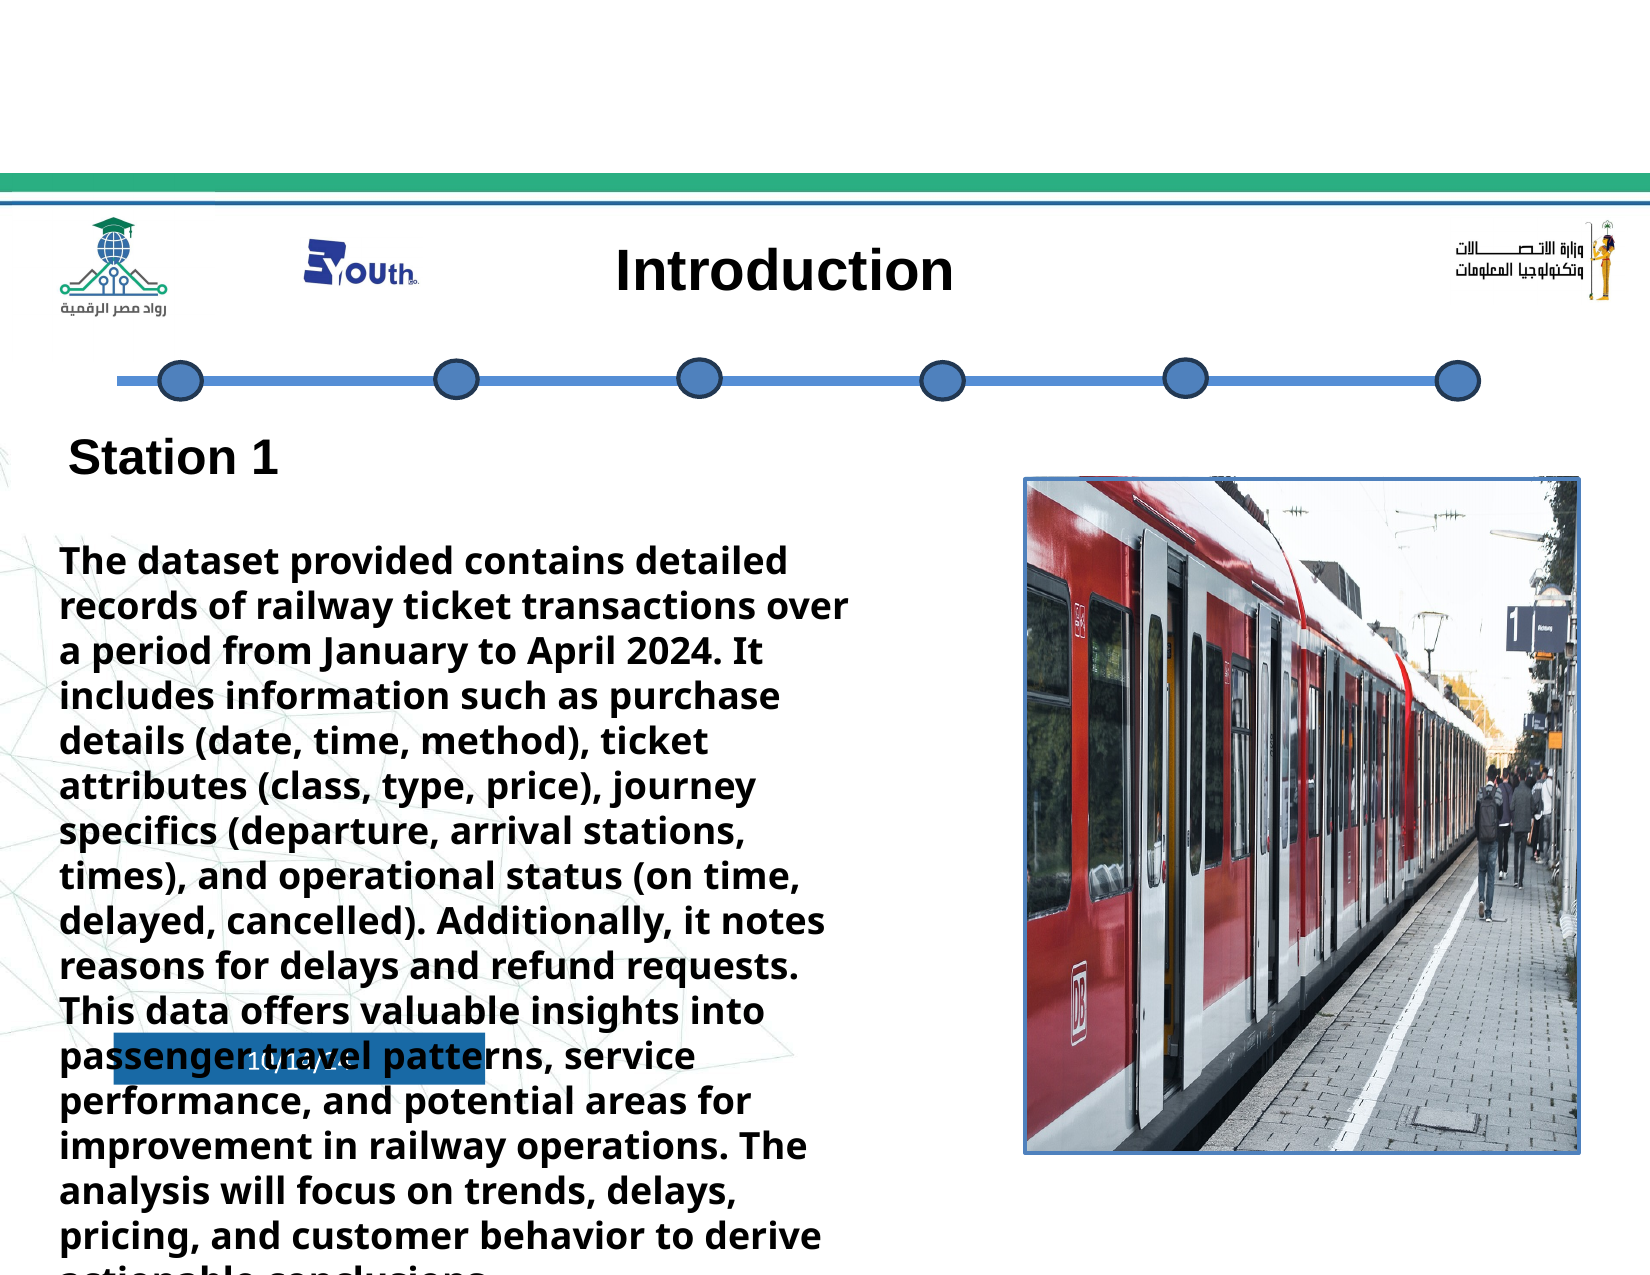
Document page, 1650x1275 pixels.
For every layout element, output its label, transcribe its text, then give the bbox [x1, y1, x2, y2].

text_box Introduction [583, 224, 988, 310]
text_box [1434, 359, 1482, 402]
text_box [157, 359, 204, 379]
text_box [919, 359, 966, 379]
text_box [435, 388, 478, 401]
picture [0, 173, 1650, 1154]
text_box [1165, 388, 1207, 399]
text_box [433, 358, 480, 379]
text_box [678, 388, 721, 399]
text_box Station 1 [30, 417, 331, 493]
text_box [920, 388, 965, 402]
text_box The dataset provided contains detailed records of railway ticket transactions over a period from January to April 2024. It includes information such as purchase details (date, time, method), ticket attributes (class, type, price), journey specifics (departure, arrival stations, times), and operational status (on time, delayed, cancelled). Additionally, it notes reasons for delays and refund requests. This data offers valuable insights into passenger travel patterns, service performance, and potential areas for improvement in railway operations. The analysis will focus on trends, delays, pricing, and customer behavior to derive actionable conclusions. [43, 529, 869, 1275]
text_box [158, 388, 203, 402]
text_box [676, 357, 723, 379]
text_box [1162, 357, 1209, 379]
